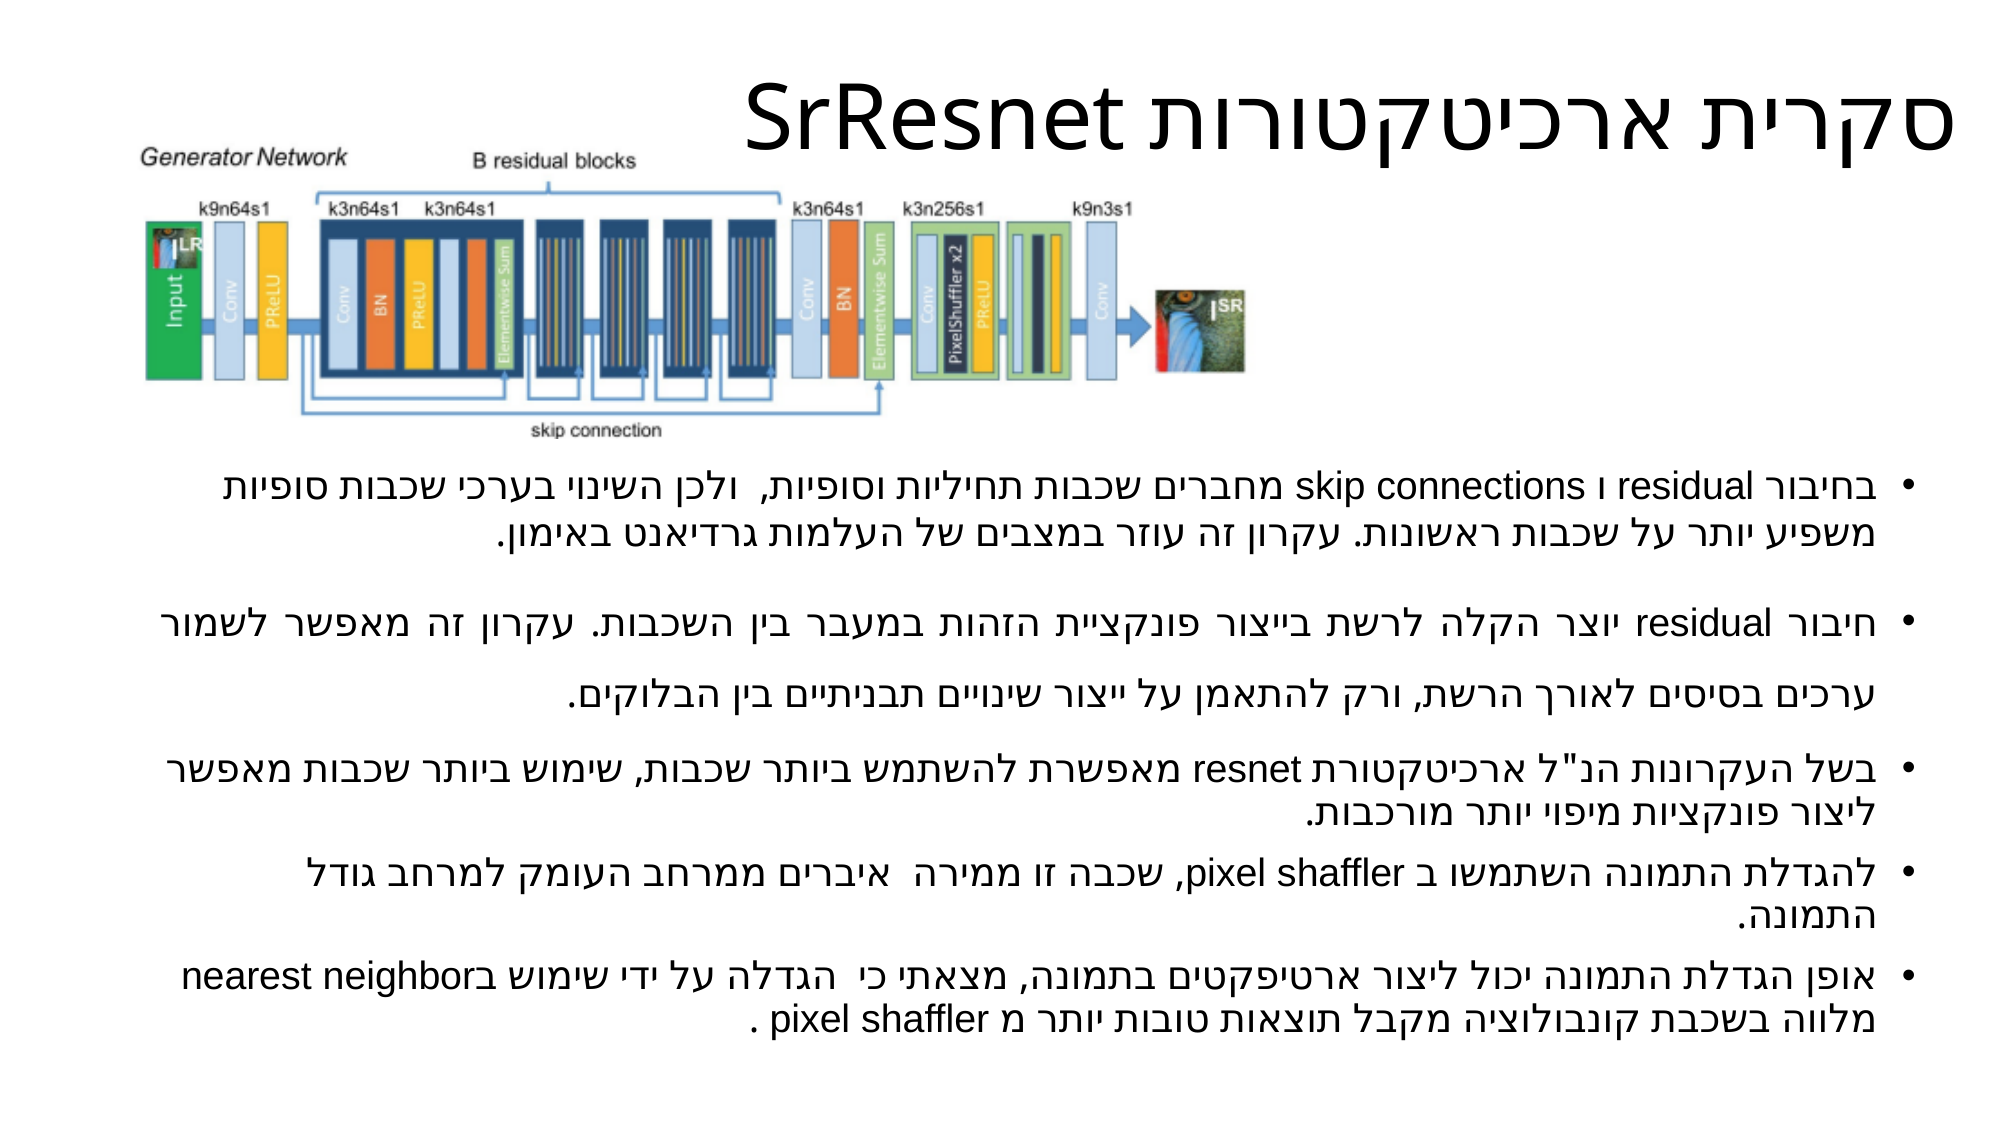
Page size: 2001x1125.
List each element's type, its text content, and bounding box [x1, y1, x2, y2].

title סקרית ארכיטקטורות SrResnet [26, 23, 1974, 218]
picture [79, 104, 1268, 439]
list בחיבור residual ו skip connections מחברים שכבות תחיליות וסופיות, ולכן השינוי בערכי שכבות סופיות משפיע יותר על שכבות ראשונות. עקרון זה עוזר במצבים של העלמות גרדיאנט באימון. חיבור residual יוצר הקלה לרשת בייצור פונקציית הזהות במעבר בין השכבות. עקרון זה מאפשר לשמור ערכים בסיסים לאורך הרשת, ורק להתאמן על ייצור שינויים תבניתיים בין הבלוקים. בשל העקרונות הנ"ל ארכיטקטורת resnet מאפשרת להשתמש ביותר שכבות, שימוש ביותר שכבות מאפשר ליצור פונקציות מיפוי יותר מורכבות. להגדלת התמונה השתמשו ב pixel shaffler, שכבה זו ממירה איברים ממרחב העומק למרחב גודל התמונה. אופן הגדלת התמונה יכול ליצור ארטיפקטים בתמונה, מצאתי כי הגדלה על ידי שימוש בnearest neighbor מלווה בשכבת קונבולוציה מקבל תוצאות טובות יותר מ pixel shaffler . [144, 451, 1930, 1050]
